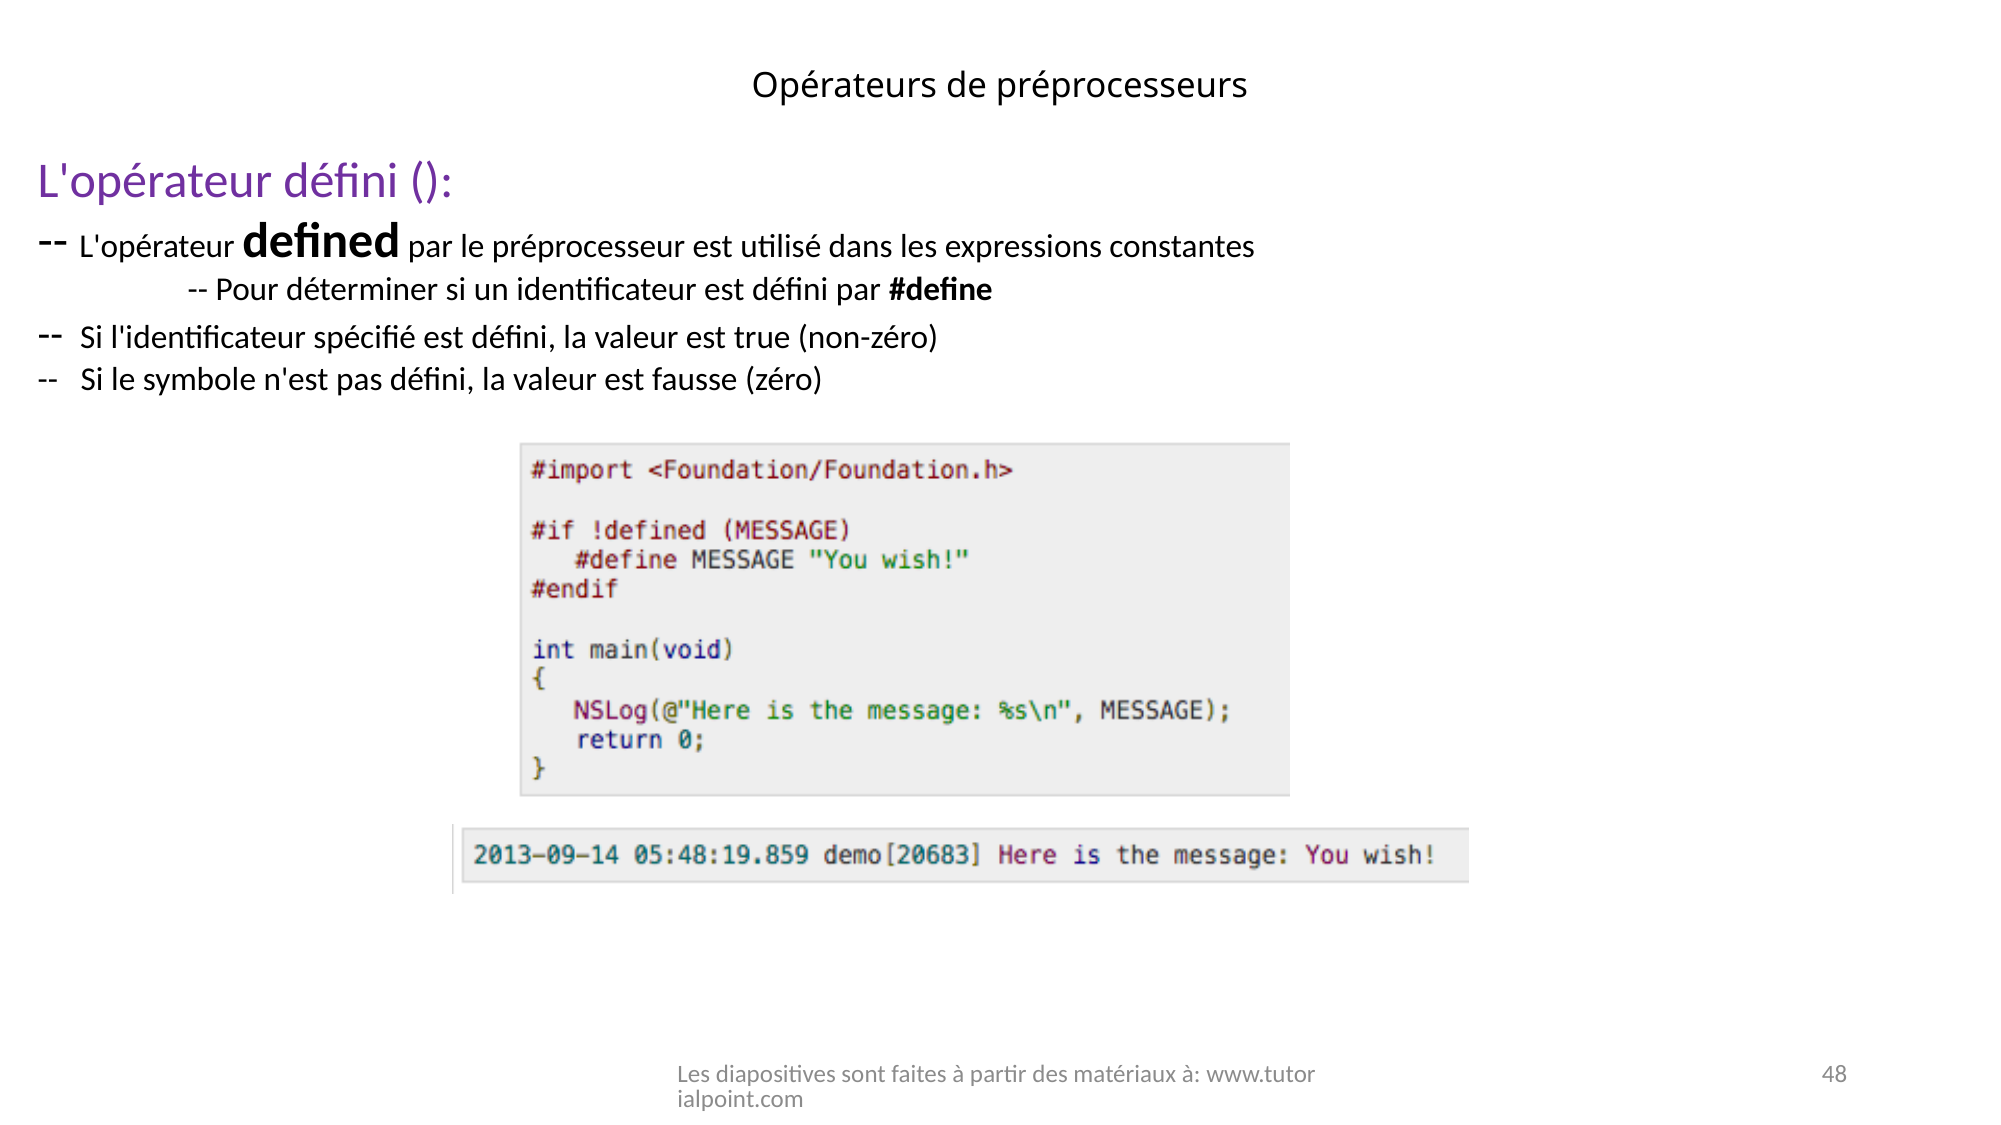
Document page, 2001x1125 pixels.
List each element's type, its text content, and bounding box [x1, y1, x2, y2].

picture [451, 824, 1469, 894]
title Opérateurs de préprocesseurs [137, 59, 1863, 114]
slide_number 48 [1412, 1042, 1863, 1103]
text_box L'opérateur défini (): -- L'opérateur defined par le préprocesseur est utilisé dans les expressions constantes -- Pour déterminer si un identificateur est défini par #define -- Si l'identificateur spécifié est défini, la valeur est true (non-zéro) -- Si le symbole n'est pas défini, la valeur est fausse (zéro) [22, 139, 1684, 405]
picture [512, 433, 1290, 799]
footer Les diapositives sont faites à partir des matériaux à: www.tutorialpoint.com [662, 1042, 1338, 1103]
